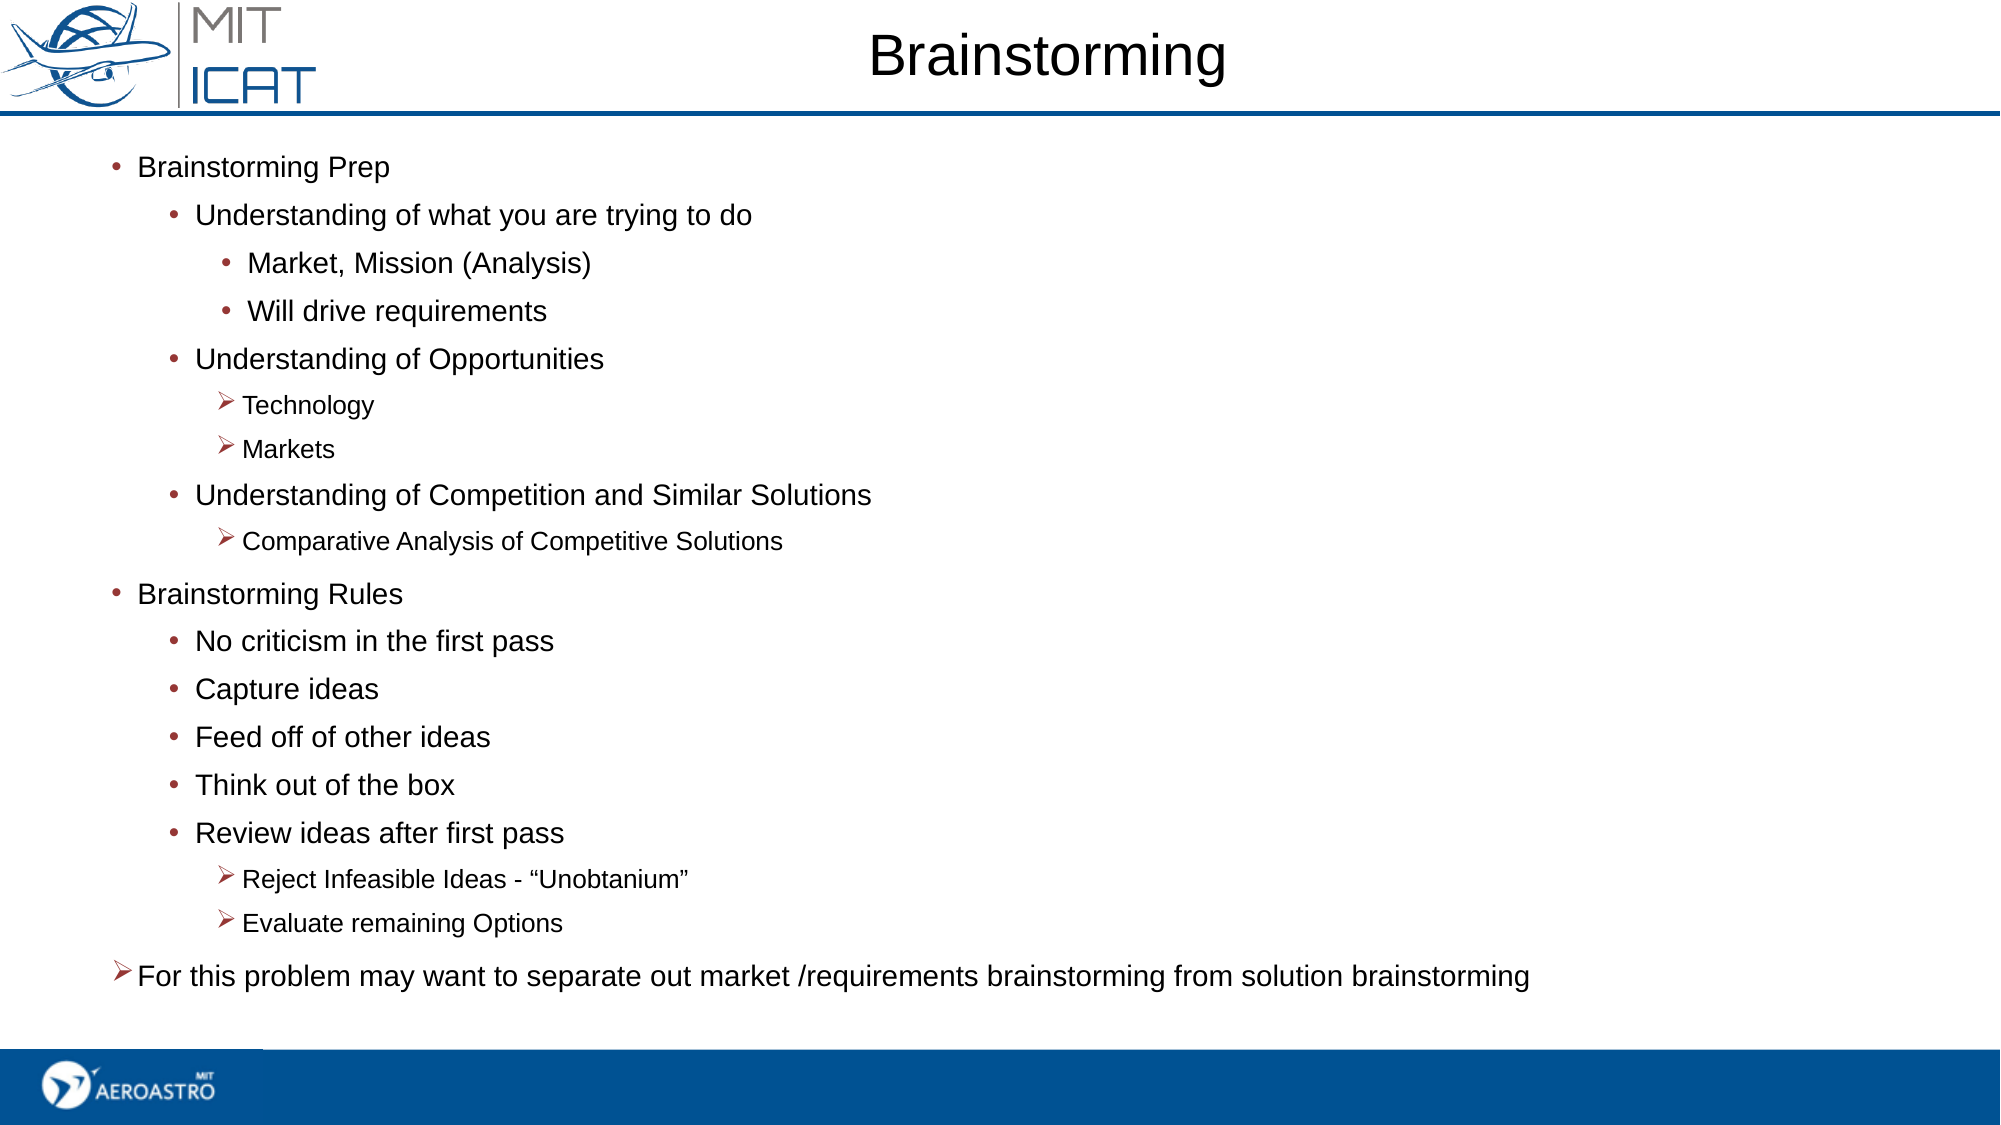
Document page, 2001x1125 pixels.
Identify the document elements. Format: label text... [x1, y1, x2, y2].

picture [0, 1049, 263, 1124]
title Brainstorming [96, 0, 2000, 114]
list Brainstorming Prep Understanding of what you are trying to do Market, Mission (Analysis) Will drive requirements Understanding of Opportunities Technology Markets Understanding of Competition and Similar Solutions Comparative Analysis of Competitive Solutions Brainstorming Rules No criticism in the first pass Capture ideas Feed off of other ideas Think out of the box Review ideas after first pass Reject Infeasible Ideas - “Unobtanium” Evaluate remaining Options For this problem may want to separate out market /requirements brainstorming from solution brainstorming [96, 144, 1904, 1012]
